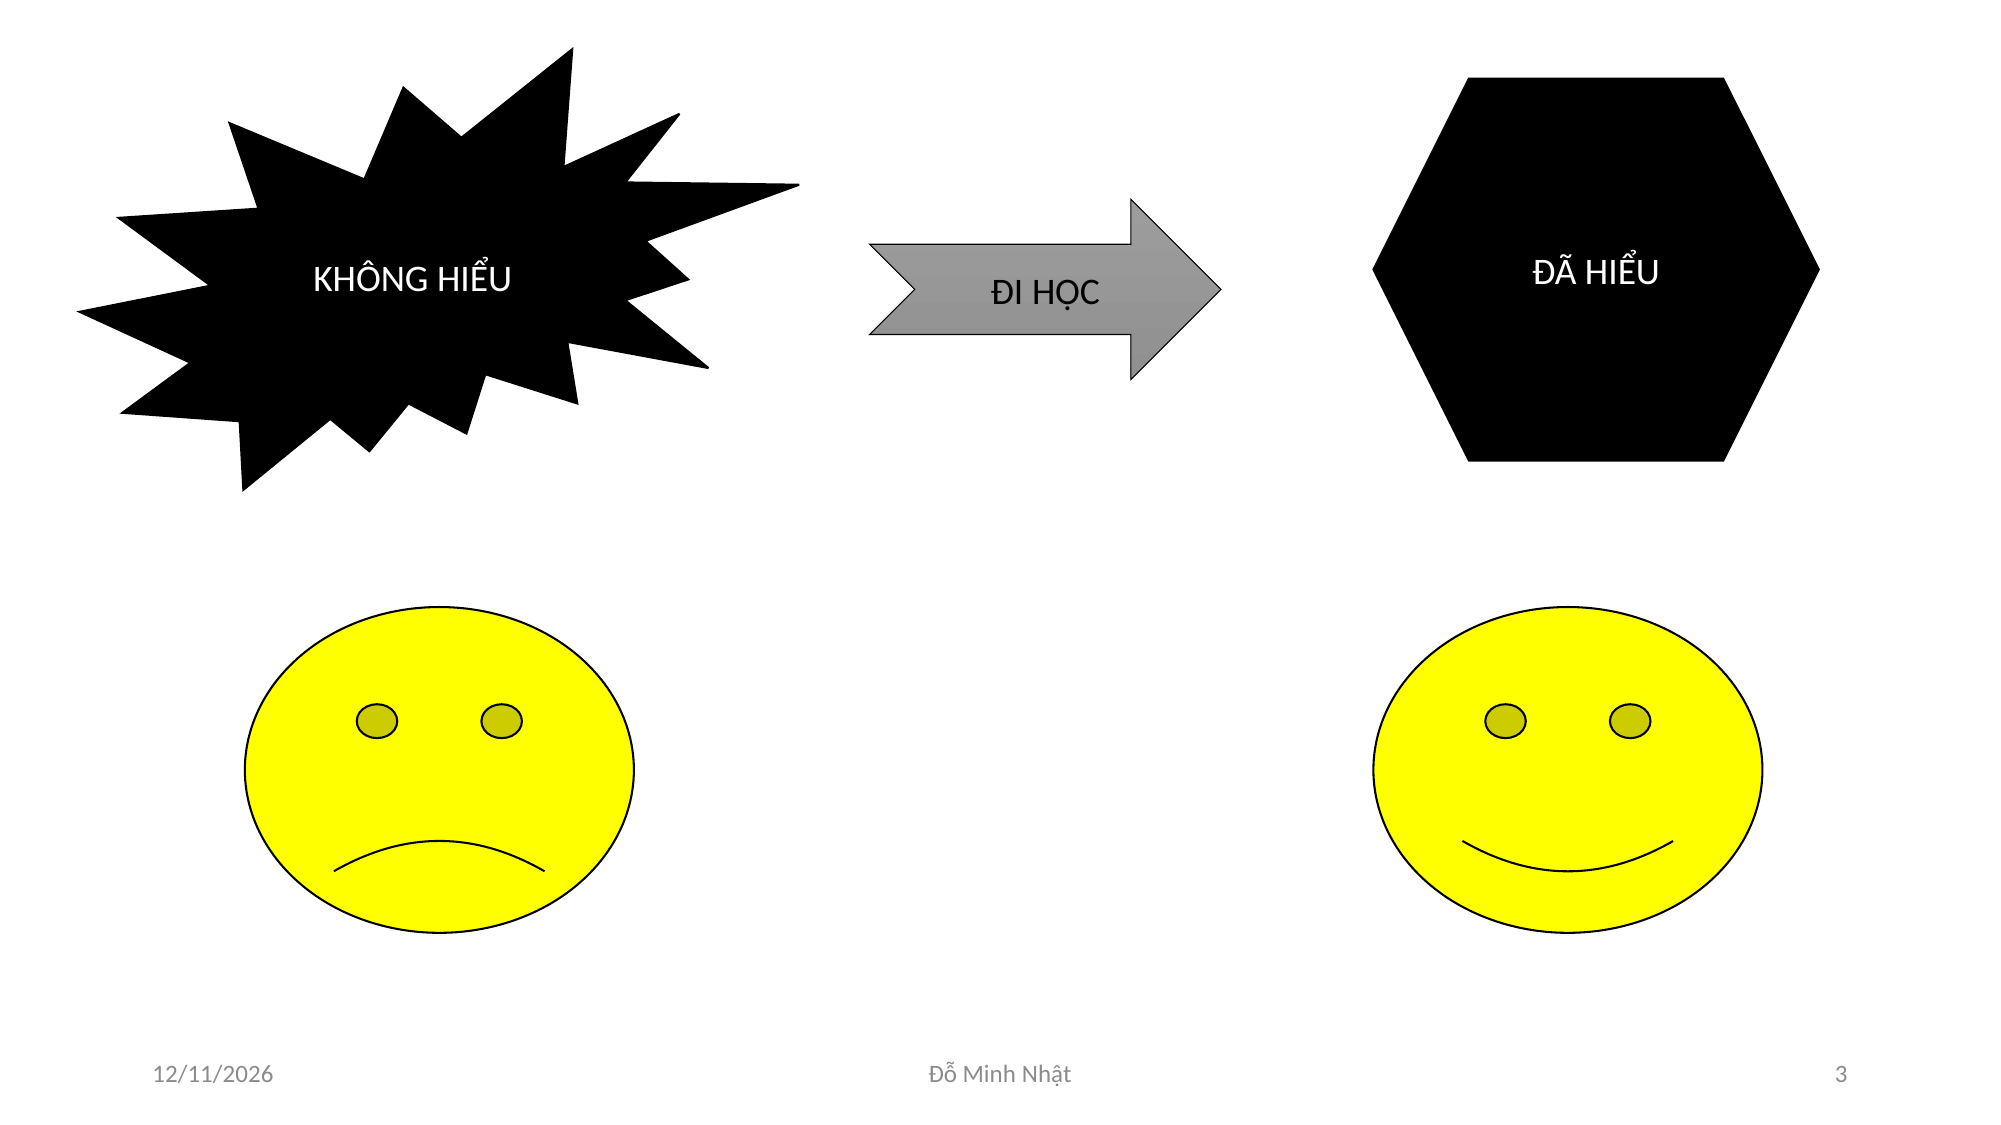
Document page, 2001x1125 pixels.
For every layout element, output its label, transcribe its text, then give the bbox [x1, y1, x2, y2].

text_box [1372, 605, 1764, 934]
text_box ĐI HỌC [868, 197, 1222, 381]
text_box KHÔNG HIỂU [76, 46, 800, 492]
footer Đỗ Minh Nhật [662, 1042, 1338, 1103]
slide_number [137, 1042, 588, 1103]
text_box [243, 605, 635, 934]
text_box ĐÃ HIỂU [1372, 77, 1820, 462]
slide_number 3 [1412, 1042, 1863, 1103]
